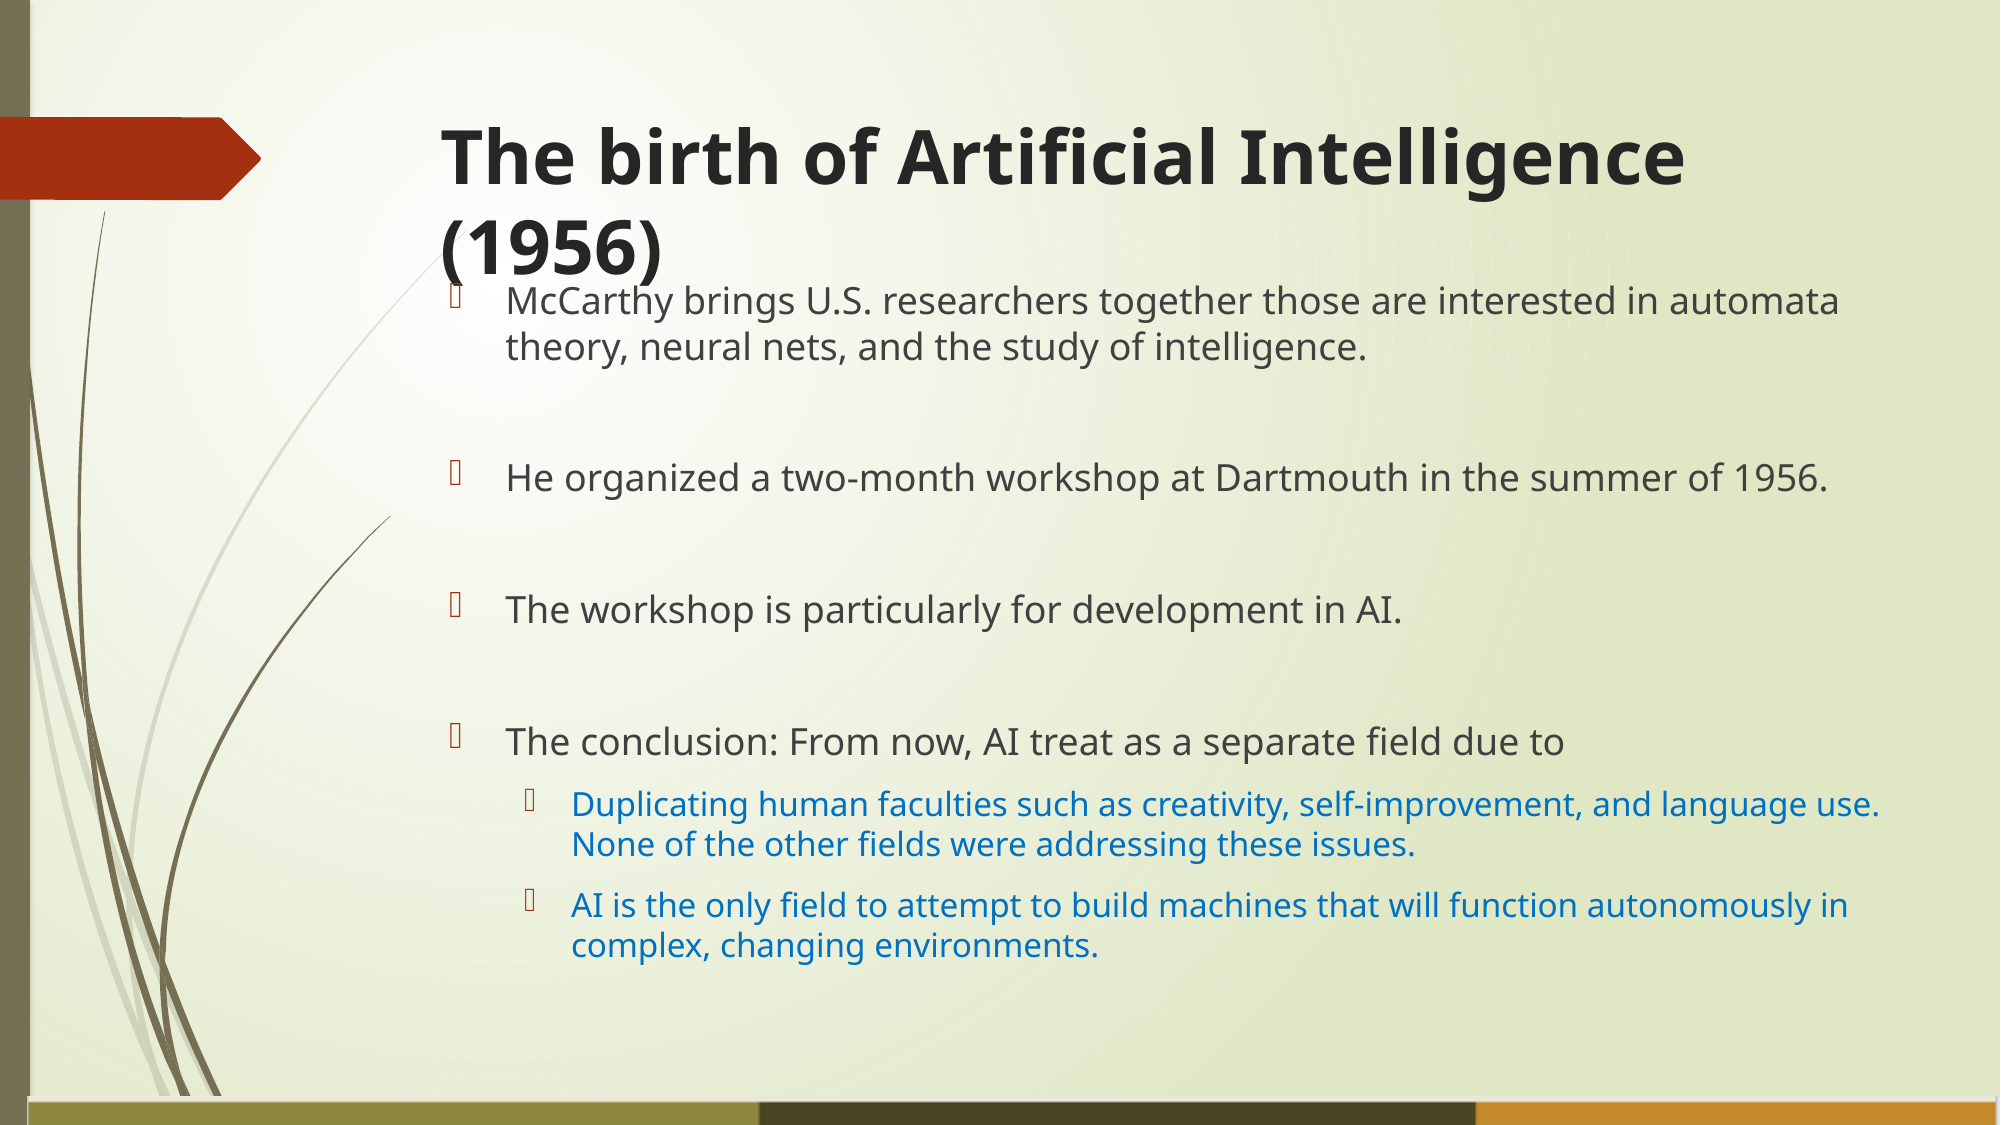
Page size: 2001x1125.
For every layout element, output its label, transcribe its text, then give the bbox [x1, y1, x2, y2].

picture [27, 1096, 2000, 1125]
title The birth of Artificial Intelligence (1956) [425, 102, 1888, 313]
list McCarthy brings U.S. researchers together those are interested in automata theory, neural nets, and the study of intelligence. He organized a two-month workshop at Dartmouth in the summer of 1956. The workshop is particularly for development in AI. The conclusion: From now, AI treat as a separate field due to Duplicating human faculties such as creativity, self-improvement, and language use. None of the other fields were addressing these issues. AI is the only field to attempt to build machines that will function autonomously in complex, changing environments. [434, 270, 1919, 1050]
